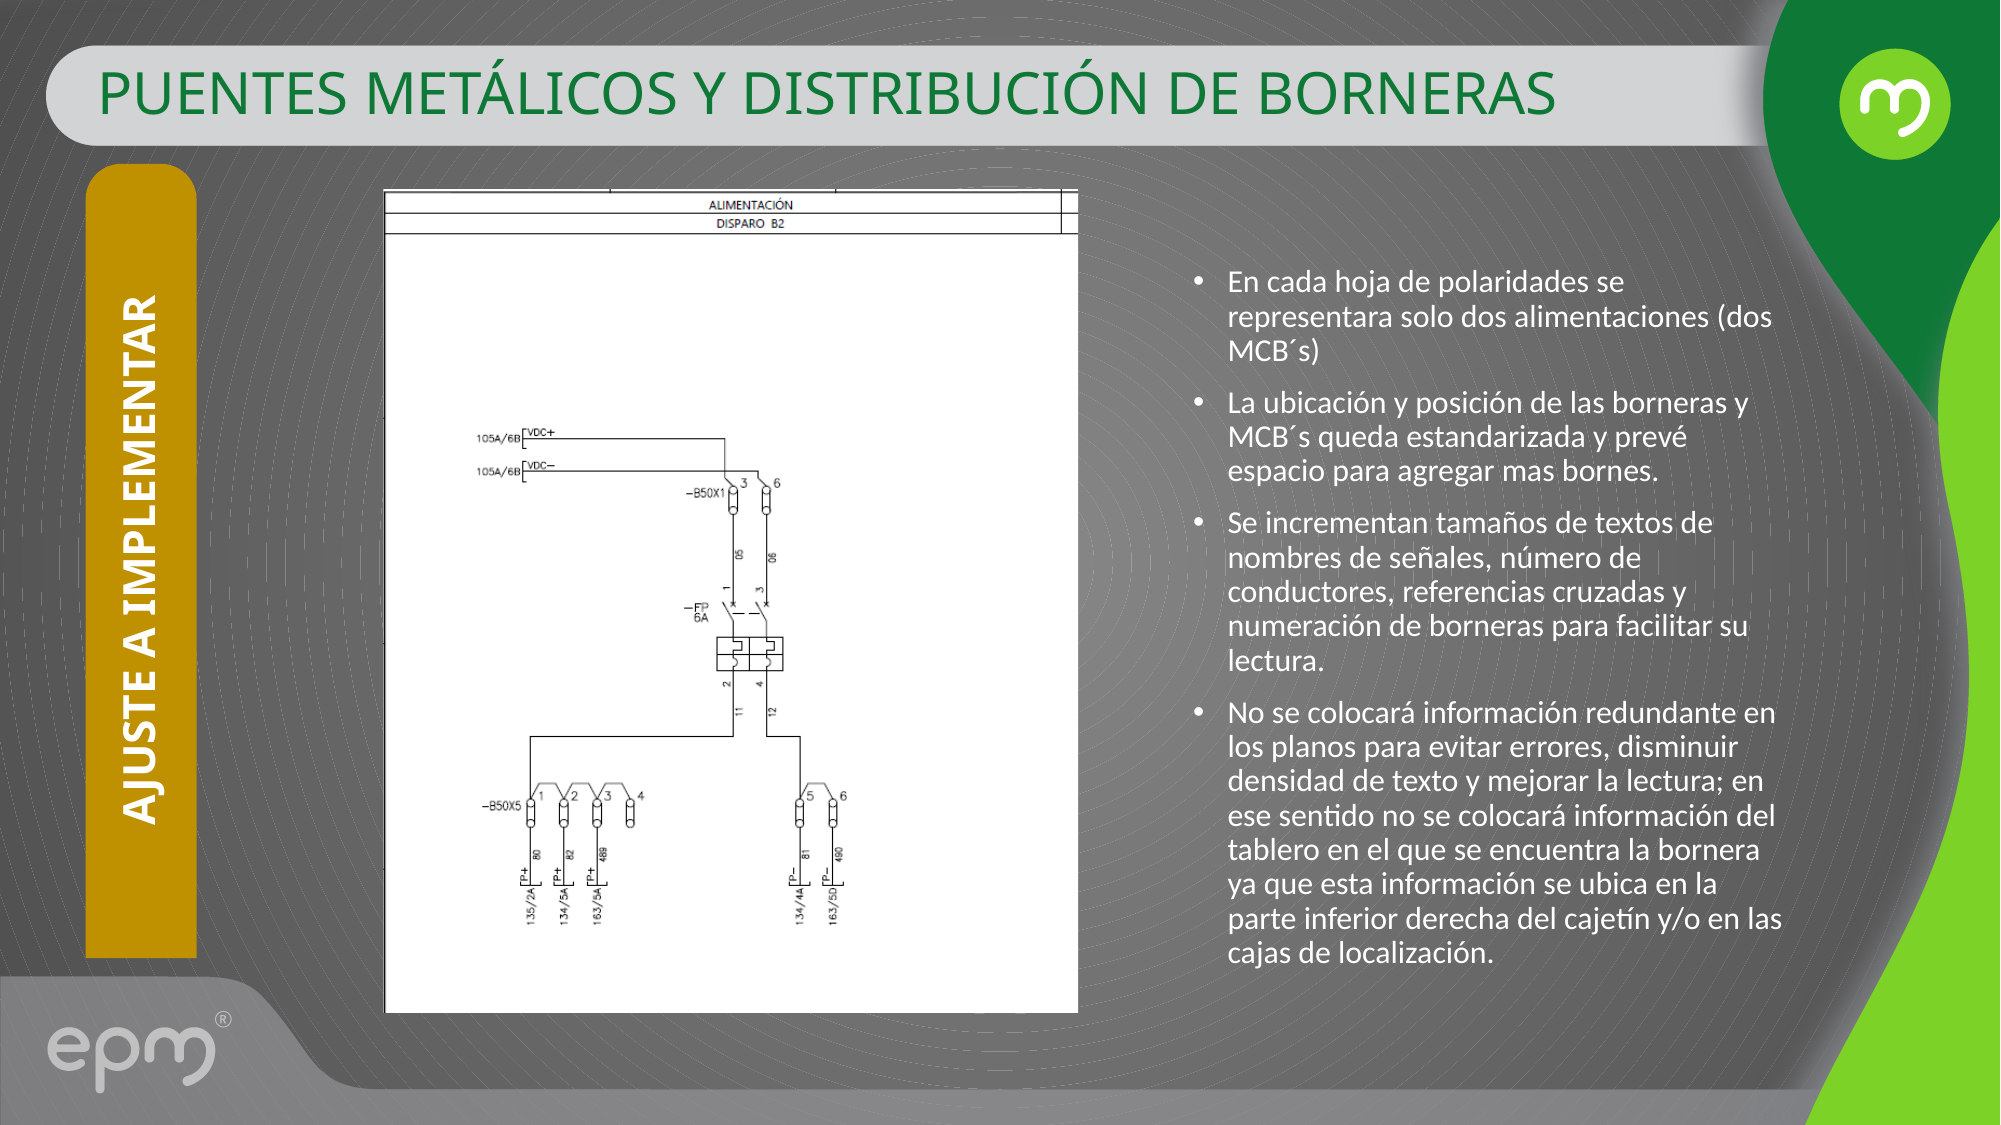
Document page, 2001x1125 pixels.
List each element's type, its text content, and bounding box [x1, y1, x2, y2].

title PUENTES METÁLICOS Y DISTRIBUCIÓN DE BORNERAS [82, 54, 1665, 138]
text_box En cada hoja de polaridades se representara solo dos alimentaciones (dos MCB´s) La ubicación y posición de las borneras y MCB´s queda estandarizada y prevé espacio para agregar mas bornes. Se incrementan tamaños de textos de nombres de señales, número de conductores, referencias cruzadas y numeración de borneras para facilitar su lectura. No se colocará información redundante en los planos para evitar errores, disminuir densidad de texto y mejorar la lectura; en ese sentido no se colocará información del tablero en el que se encuentra la bornera ya que esta información se ubica en la parte inferior derecha del cajetín y/o en las cajas de localización. [1178, 257, 1802, 985]
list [383, 189, 1079, 1013]
picture [0, 0, 2000, 1125]
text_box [0, 505, 383, 617]
